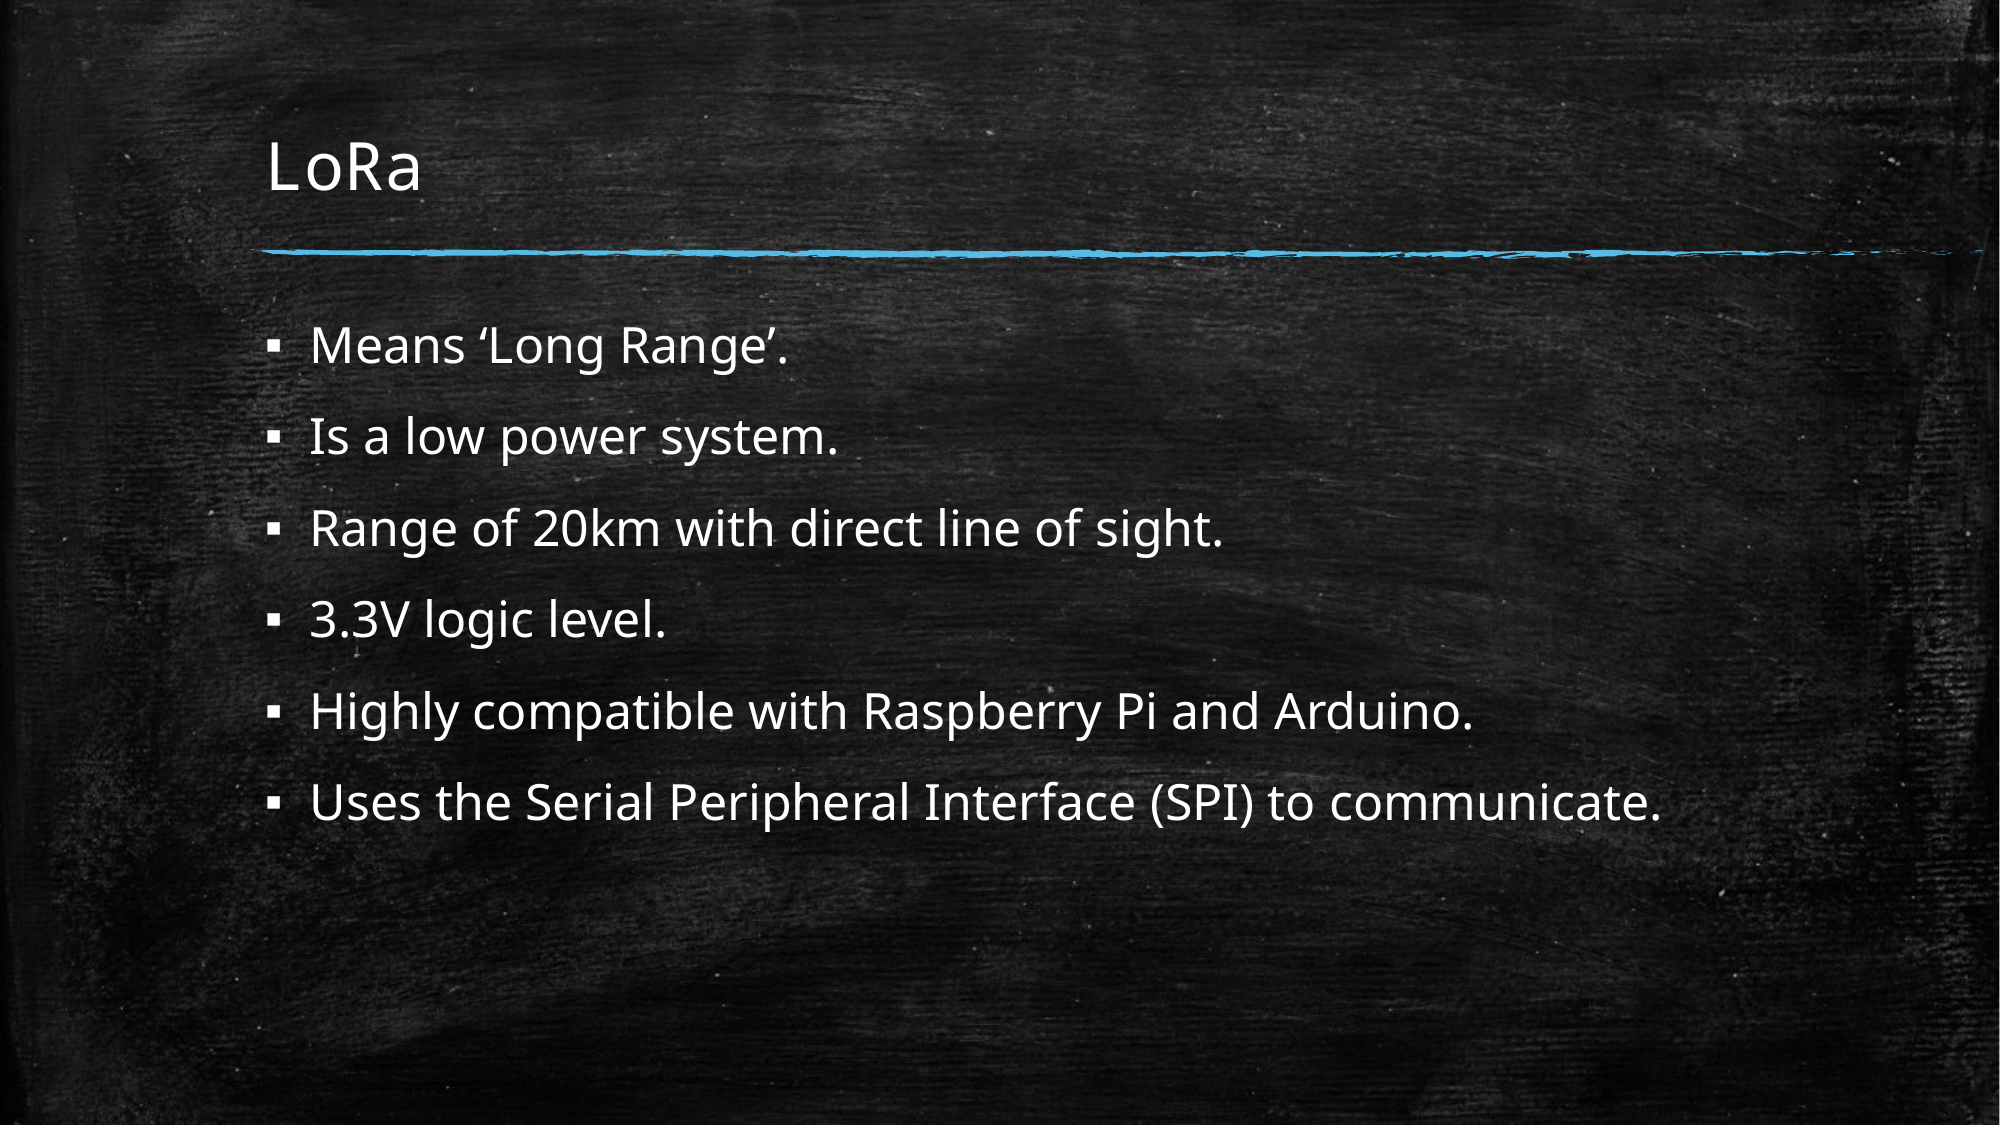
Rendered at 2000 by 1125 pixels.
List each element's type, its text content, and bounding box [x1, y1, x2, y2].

title LoRa [249, 45, 1750, 213]
list Means ‘Long Range’. Is a low power system. Range of 20km with direct line of sight. 3.3V logic level. Highly compatible with Raspberry Pi and Arduino. Uses the Serial Peripheral Interface (SPI) to communicate. [249, 312, 1750, 1013]
